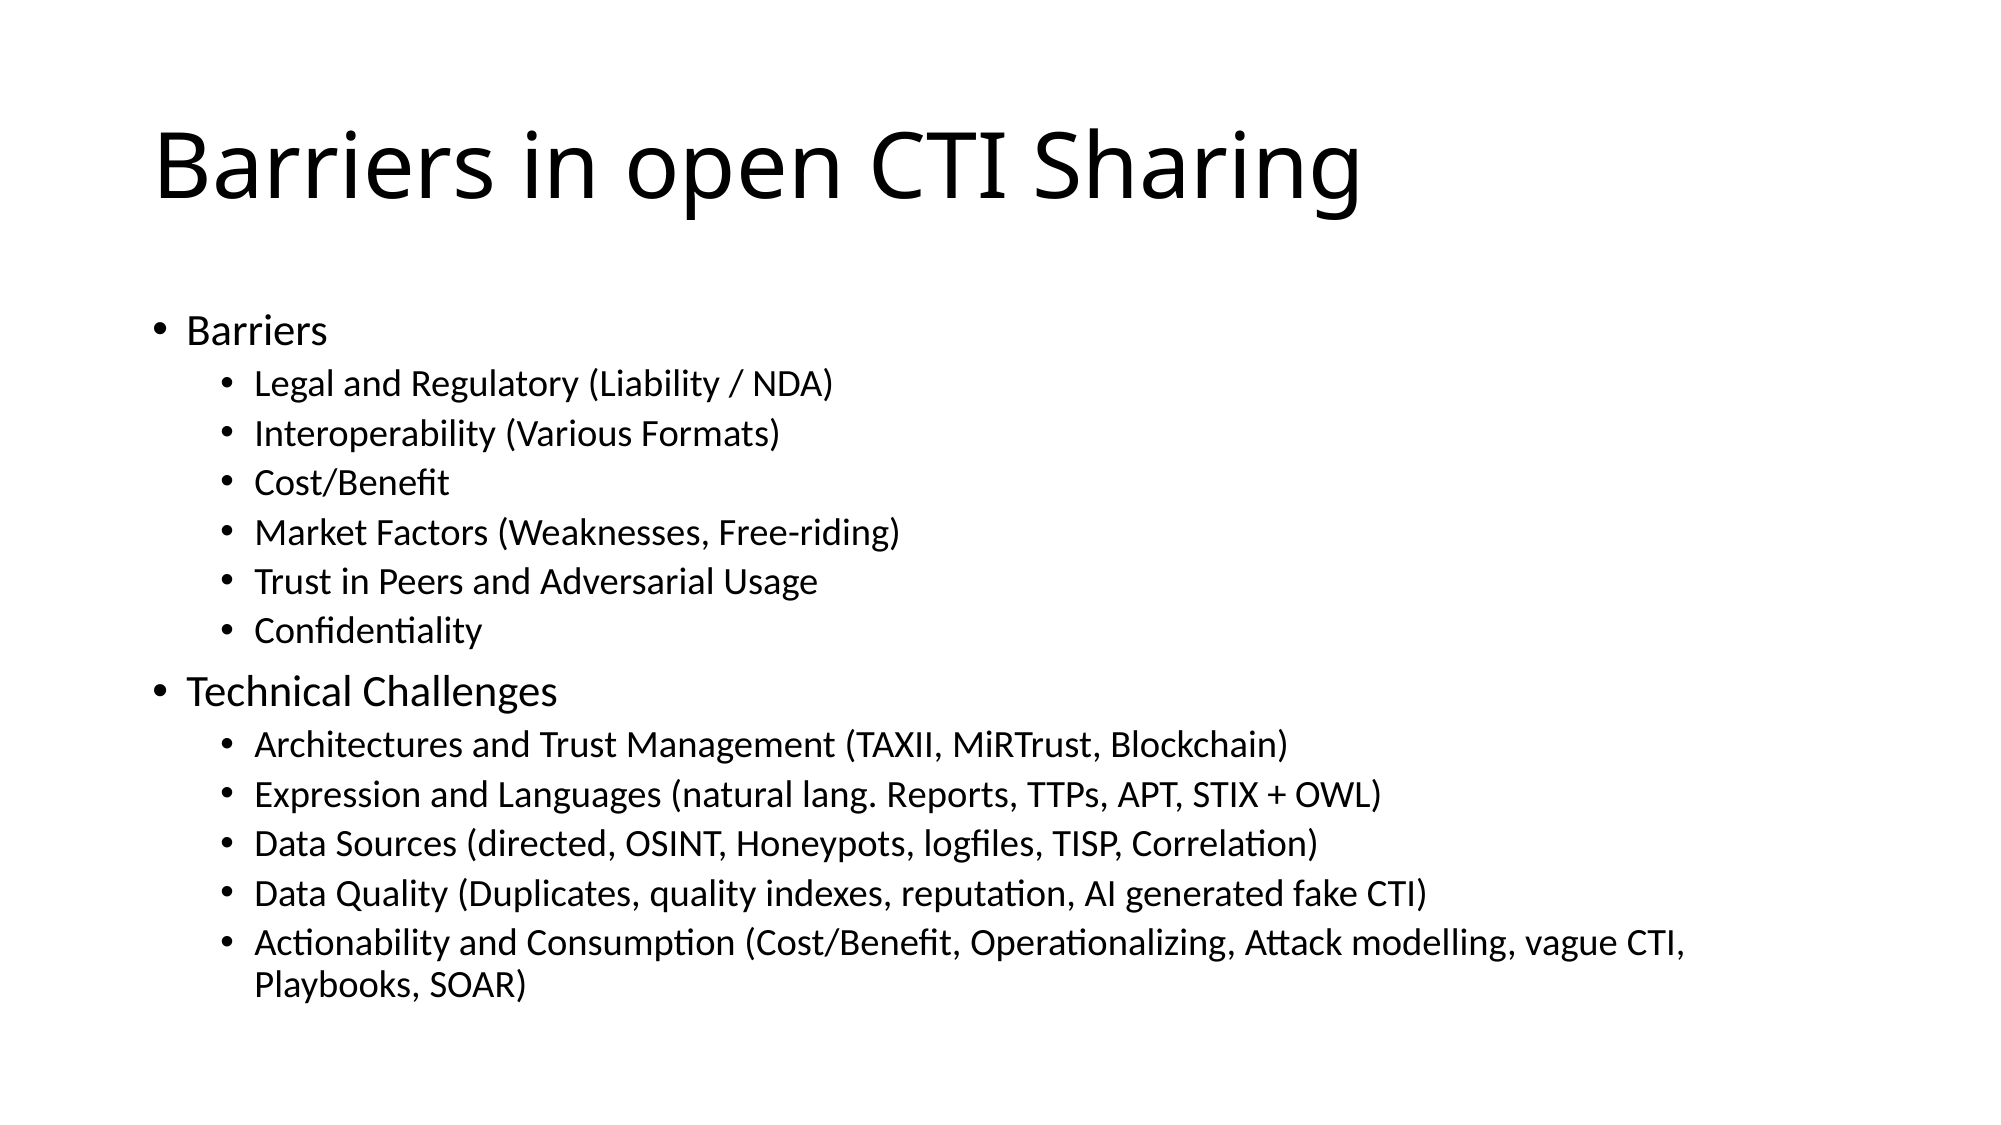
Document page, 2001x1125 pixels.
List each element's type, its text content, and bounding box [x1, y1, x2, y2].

list Barriers Legal and Regulatory (Liability / NDA) Interoperability (Various Formats) Cost/Benefit Market Factors (Weaknesses, Free-riding) Trust in Peers and Adversarial Usage Confidentiality Technical Challenges Architectures and Trust Management (TAXII, MiRTrust, Blockchain) Expression and Languages (natural lang. Reports, TTPs, APT, STIX + OWL) Data Sources (directed, OSINT, Honeypots, logfiles, TISP, Correlation) Data Quality (Duplicates, quality indexes, reputation, AI generated fake CTI) Actionability and Consumption (Cost/Benefit, Operationalizing, Attack modelling, vague CTI, Playbooks, SOAR) [137, 299, 1863, 1014]
title Barriers in open CTI Sharing [137, 59, 1863, 278]
